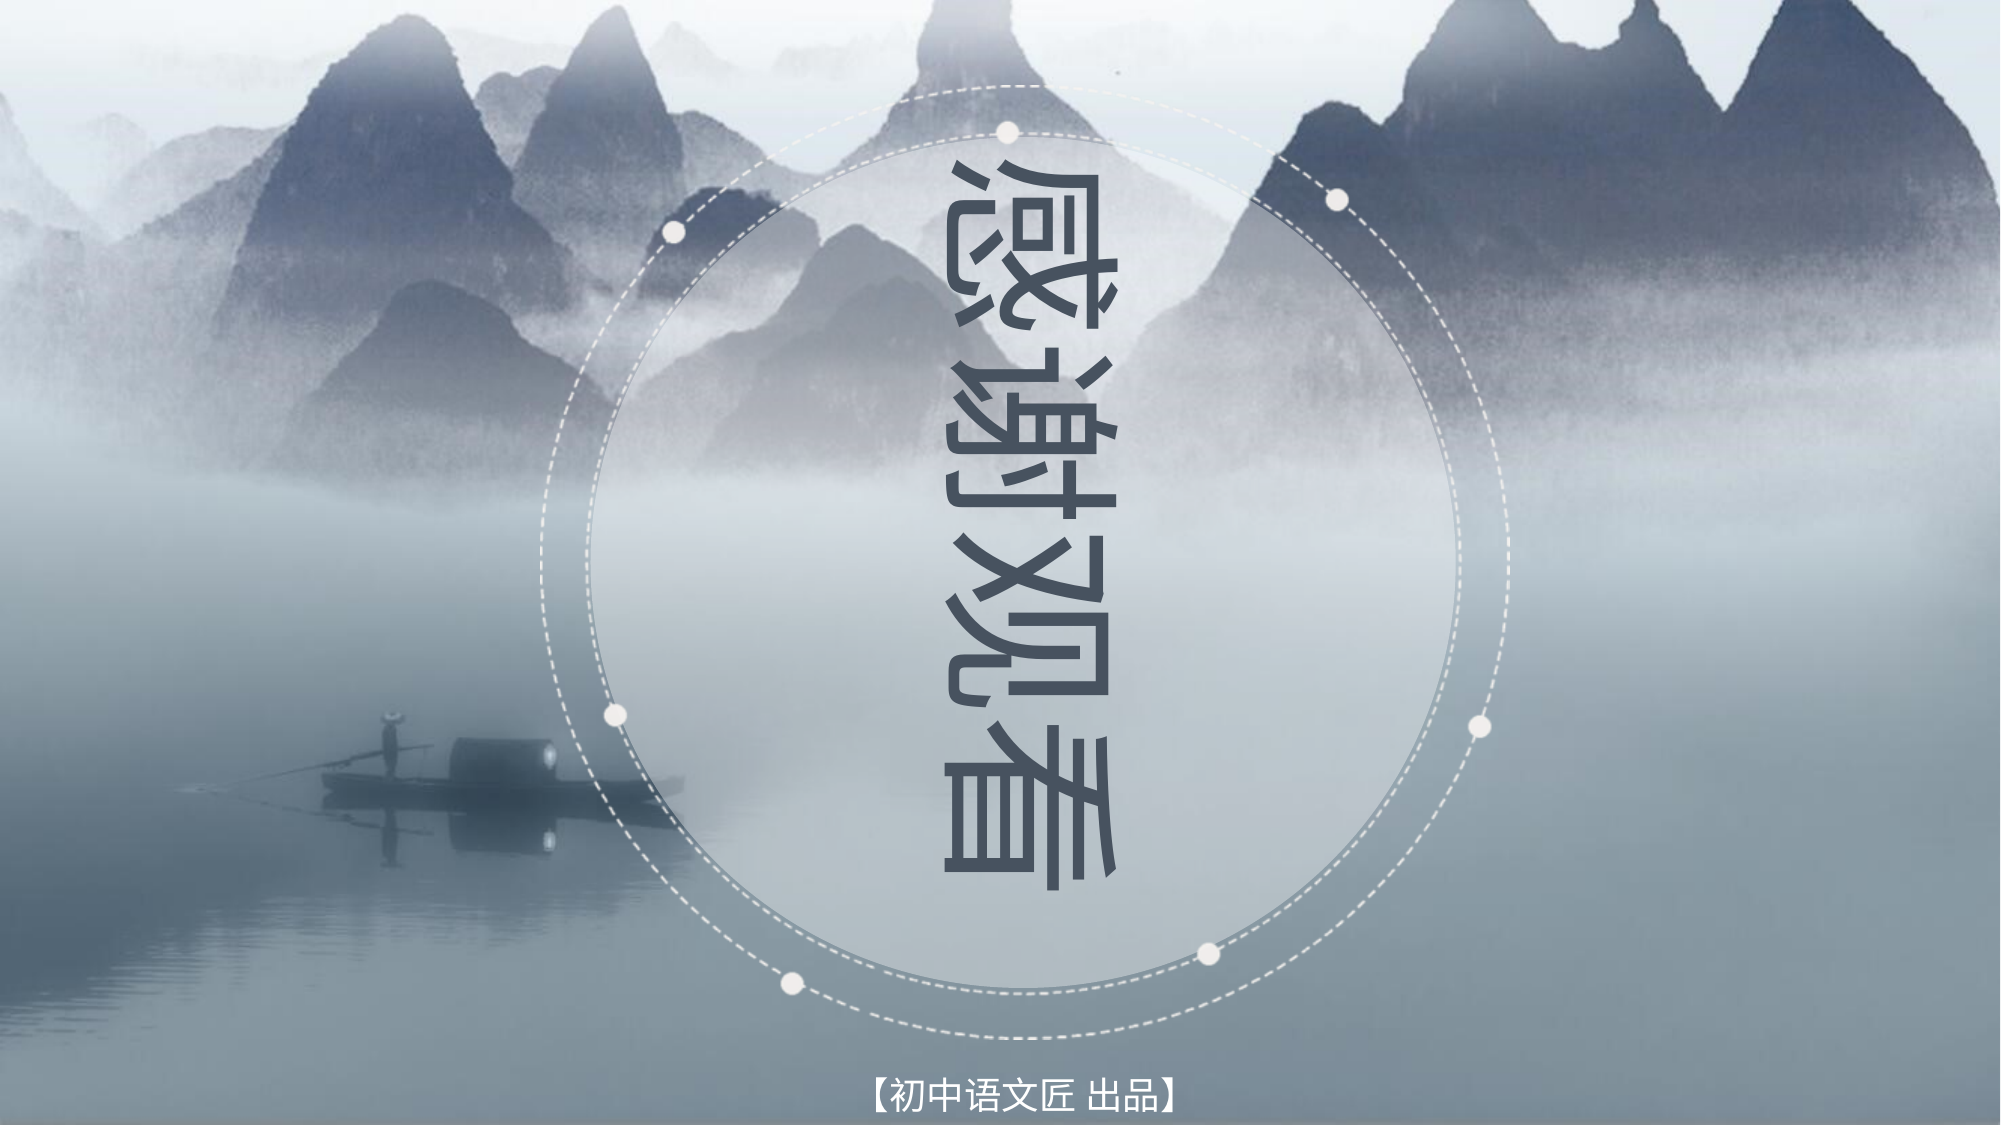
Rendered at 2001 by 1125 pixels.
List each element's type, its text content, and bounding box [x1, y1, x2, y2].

text_box 【初中语文匠 出品】 [837, 1064, 1213, 1125]
picture [0, 0, 2001, 1125]
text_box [540, 85, 1510, 1040]
